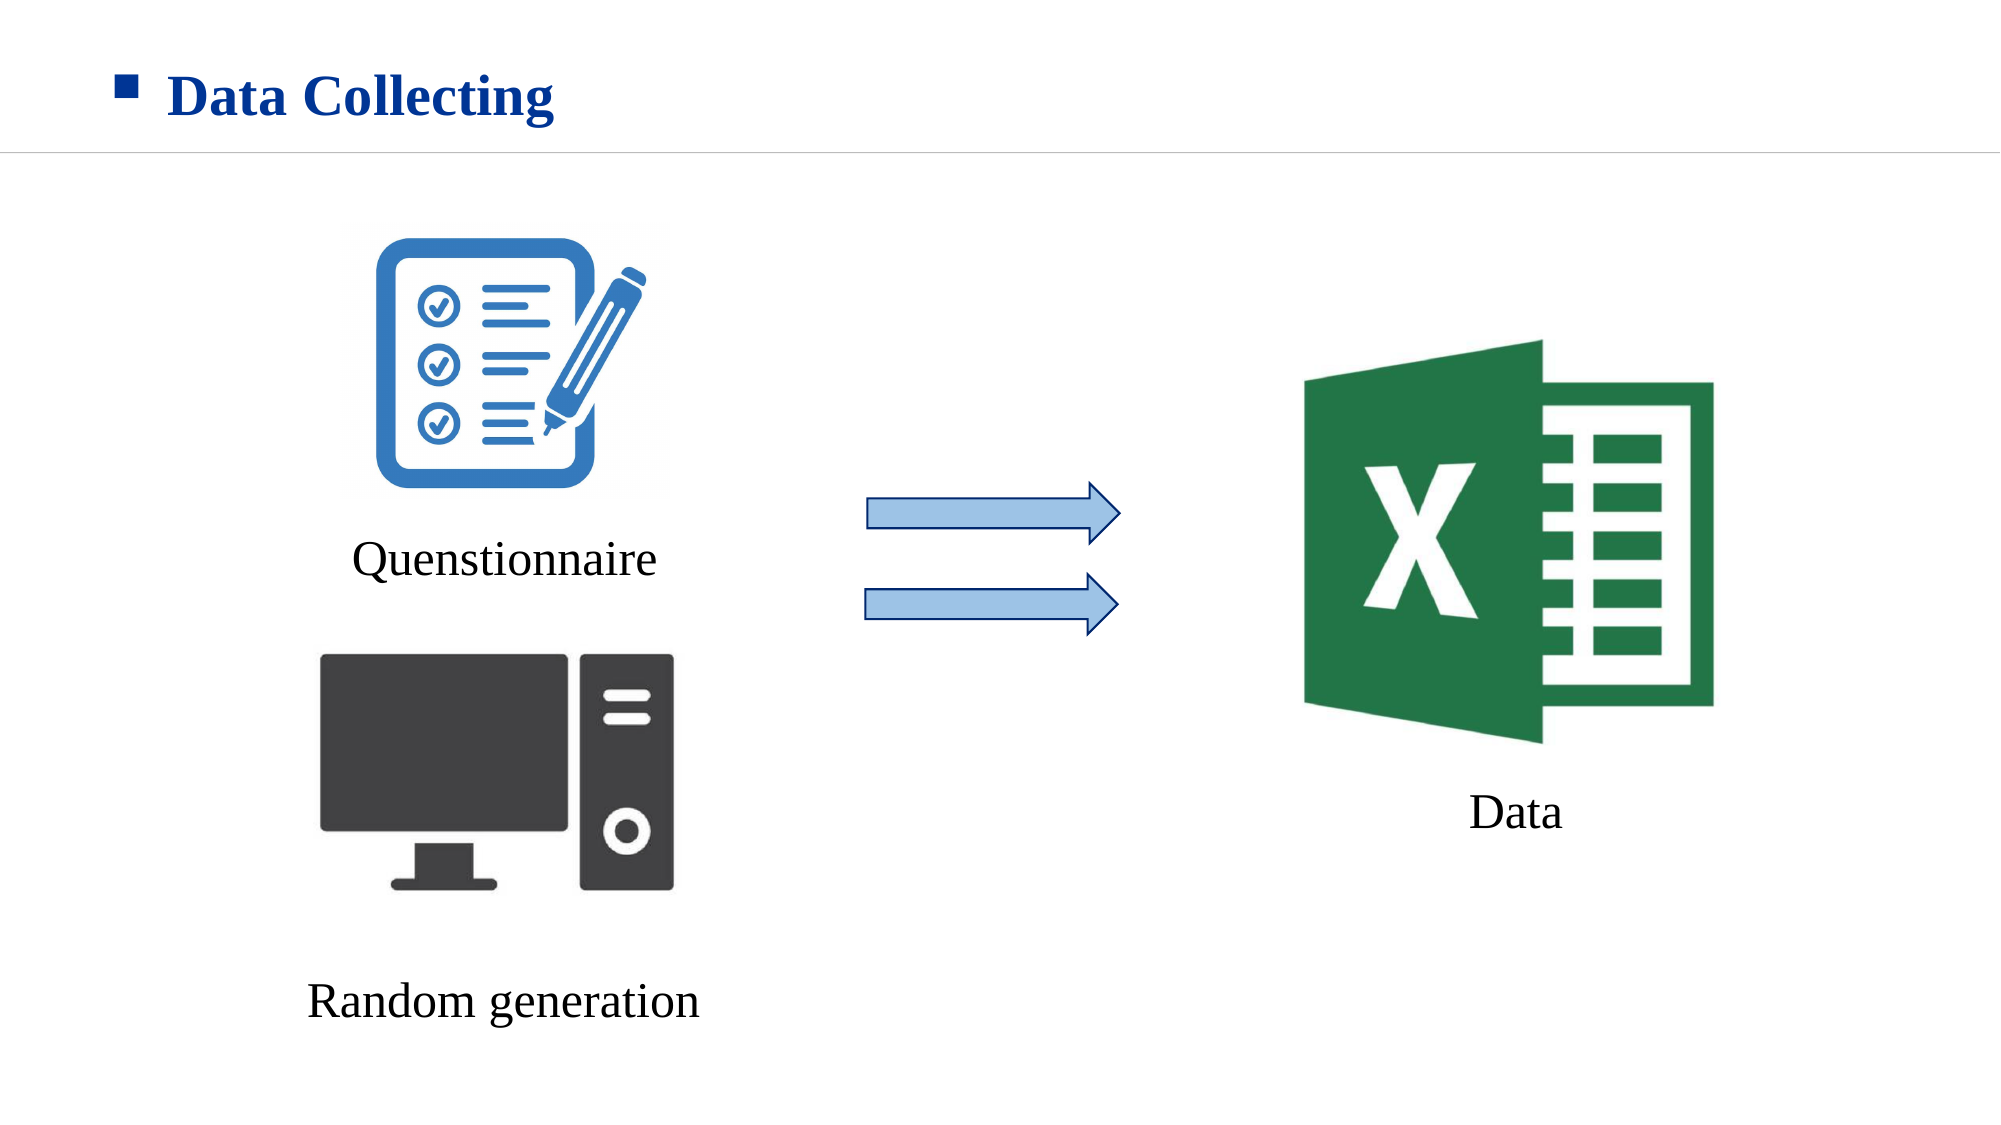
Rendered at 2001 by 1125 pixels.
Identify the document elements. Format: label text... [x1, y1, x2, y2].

text_box Data [1423, 771, 1609, 847]
picture [1274, 322, 1758, 751]
text_box Quenstionnaire [144, 517, 866, 593]
picture [286, 585, 723, 931]
picture [340, 222, 670, 499]
text_box [866, 480, 1122, 546]
text_box [864, 571, 1120, 637]
text_box Data Collecting [96, 49, 1857, 135]
text_box Random generation [196, 959, 812, 1035]
